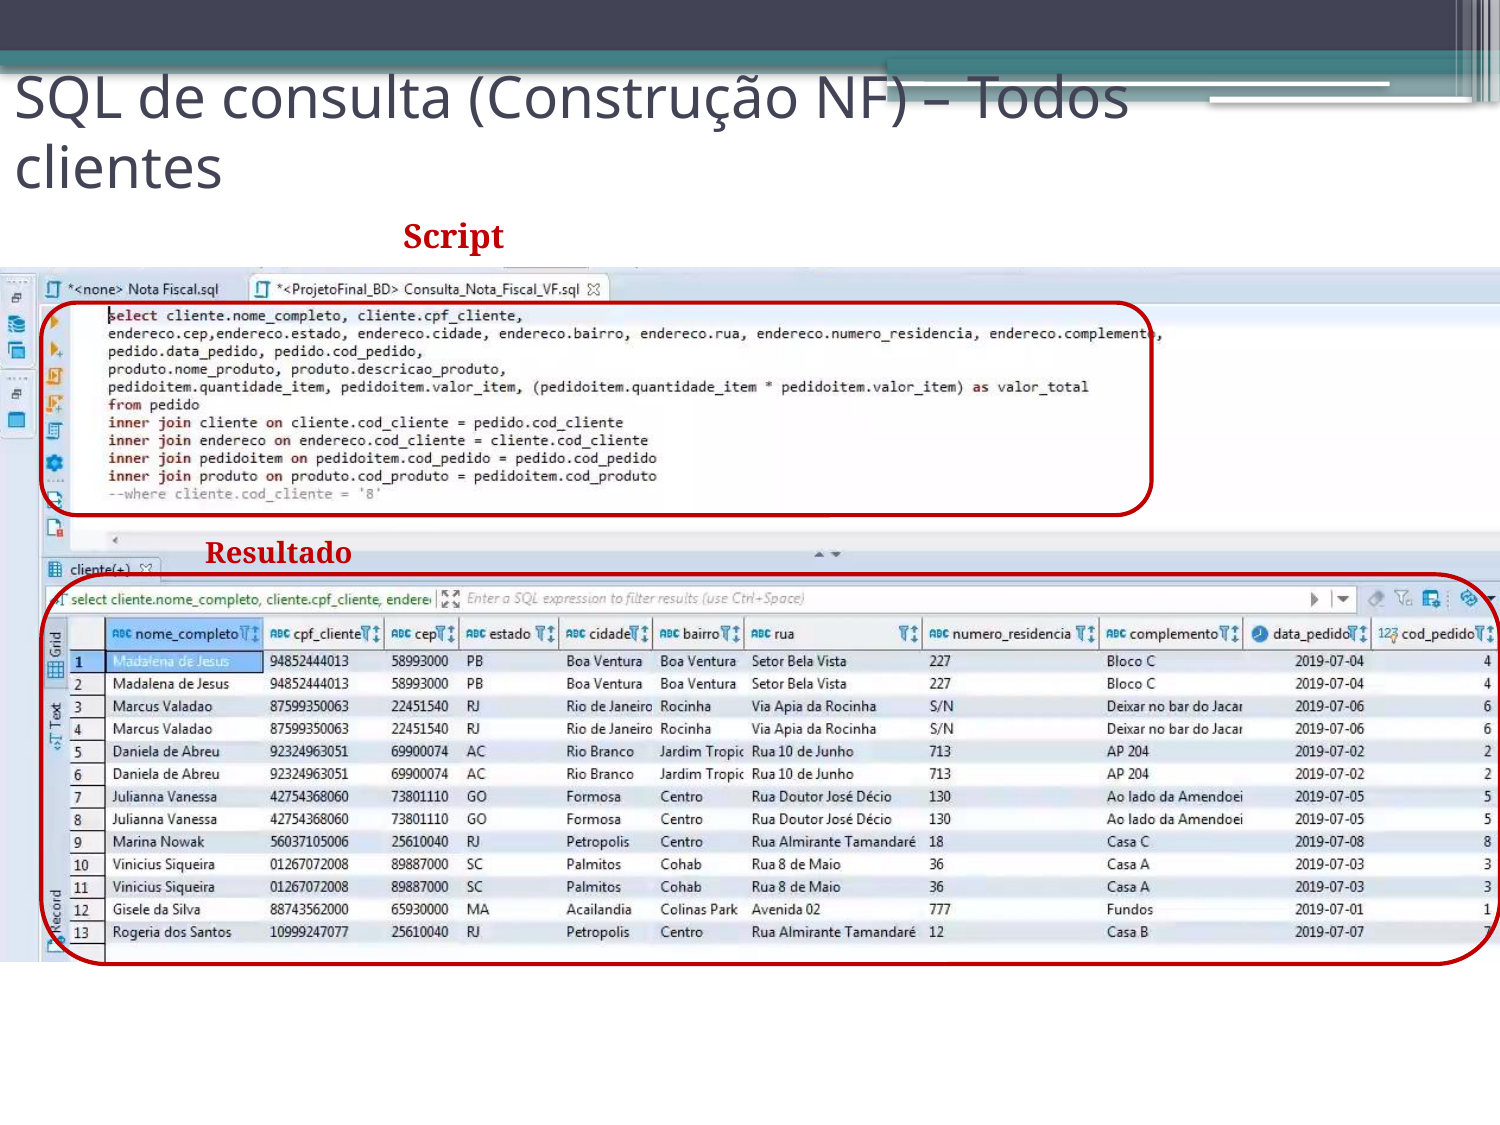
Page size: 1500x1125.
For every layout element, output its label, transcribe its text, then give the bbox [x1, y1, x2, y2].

picture [0, 266, 1500, 963]
text_box Script [289, 208, 609, 263]
title SQL de consulta (Construção NF) – Todos clientes [0, 42, 1350, 218]
